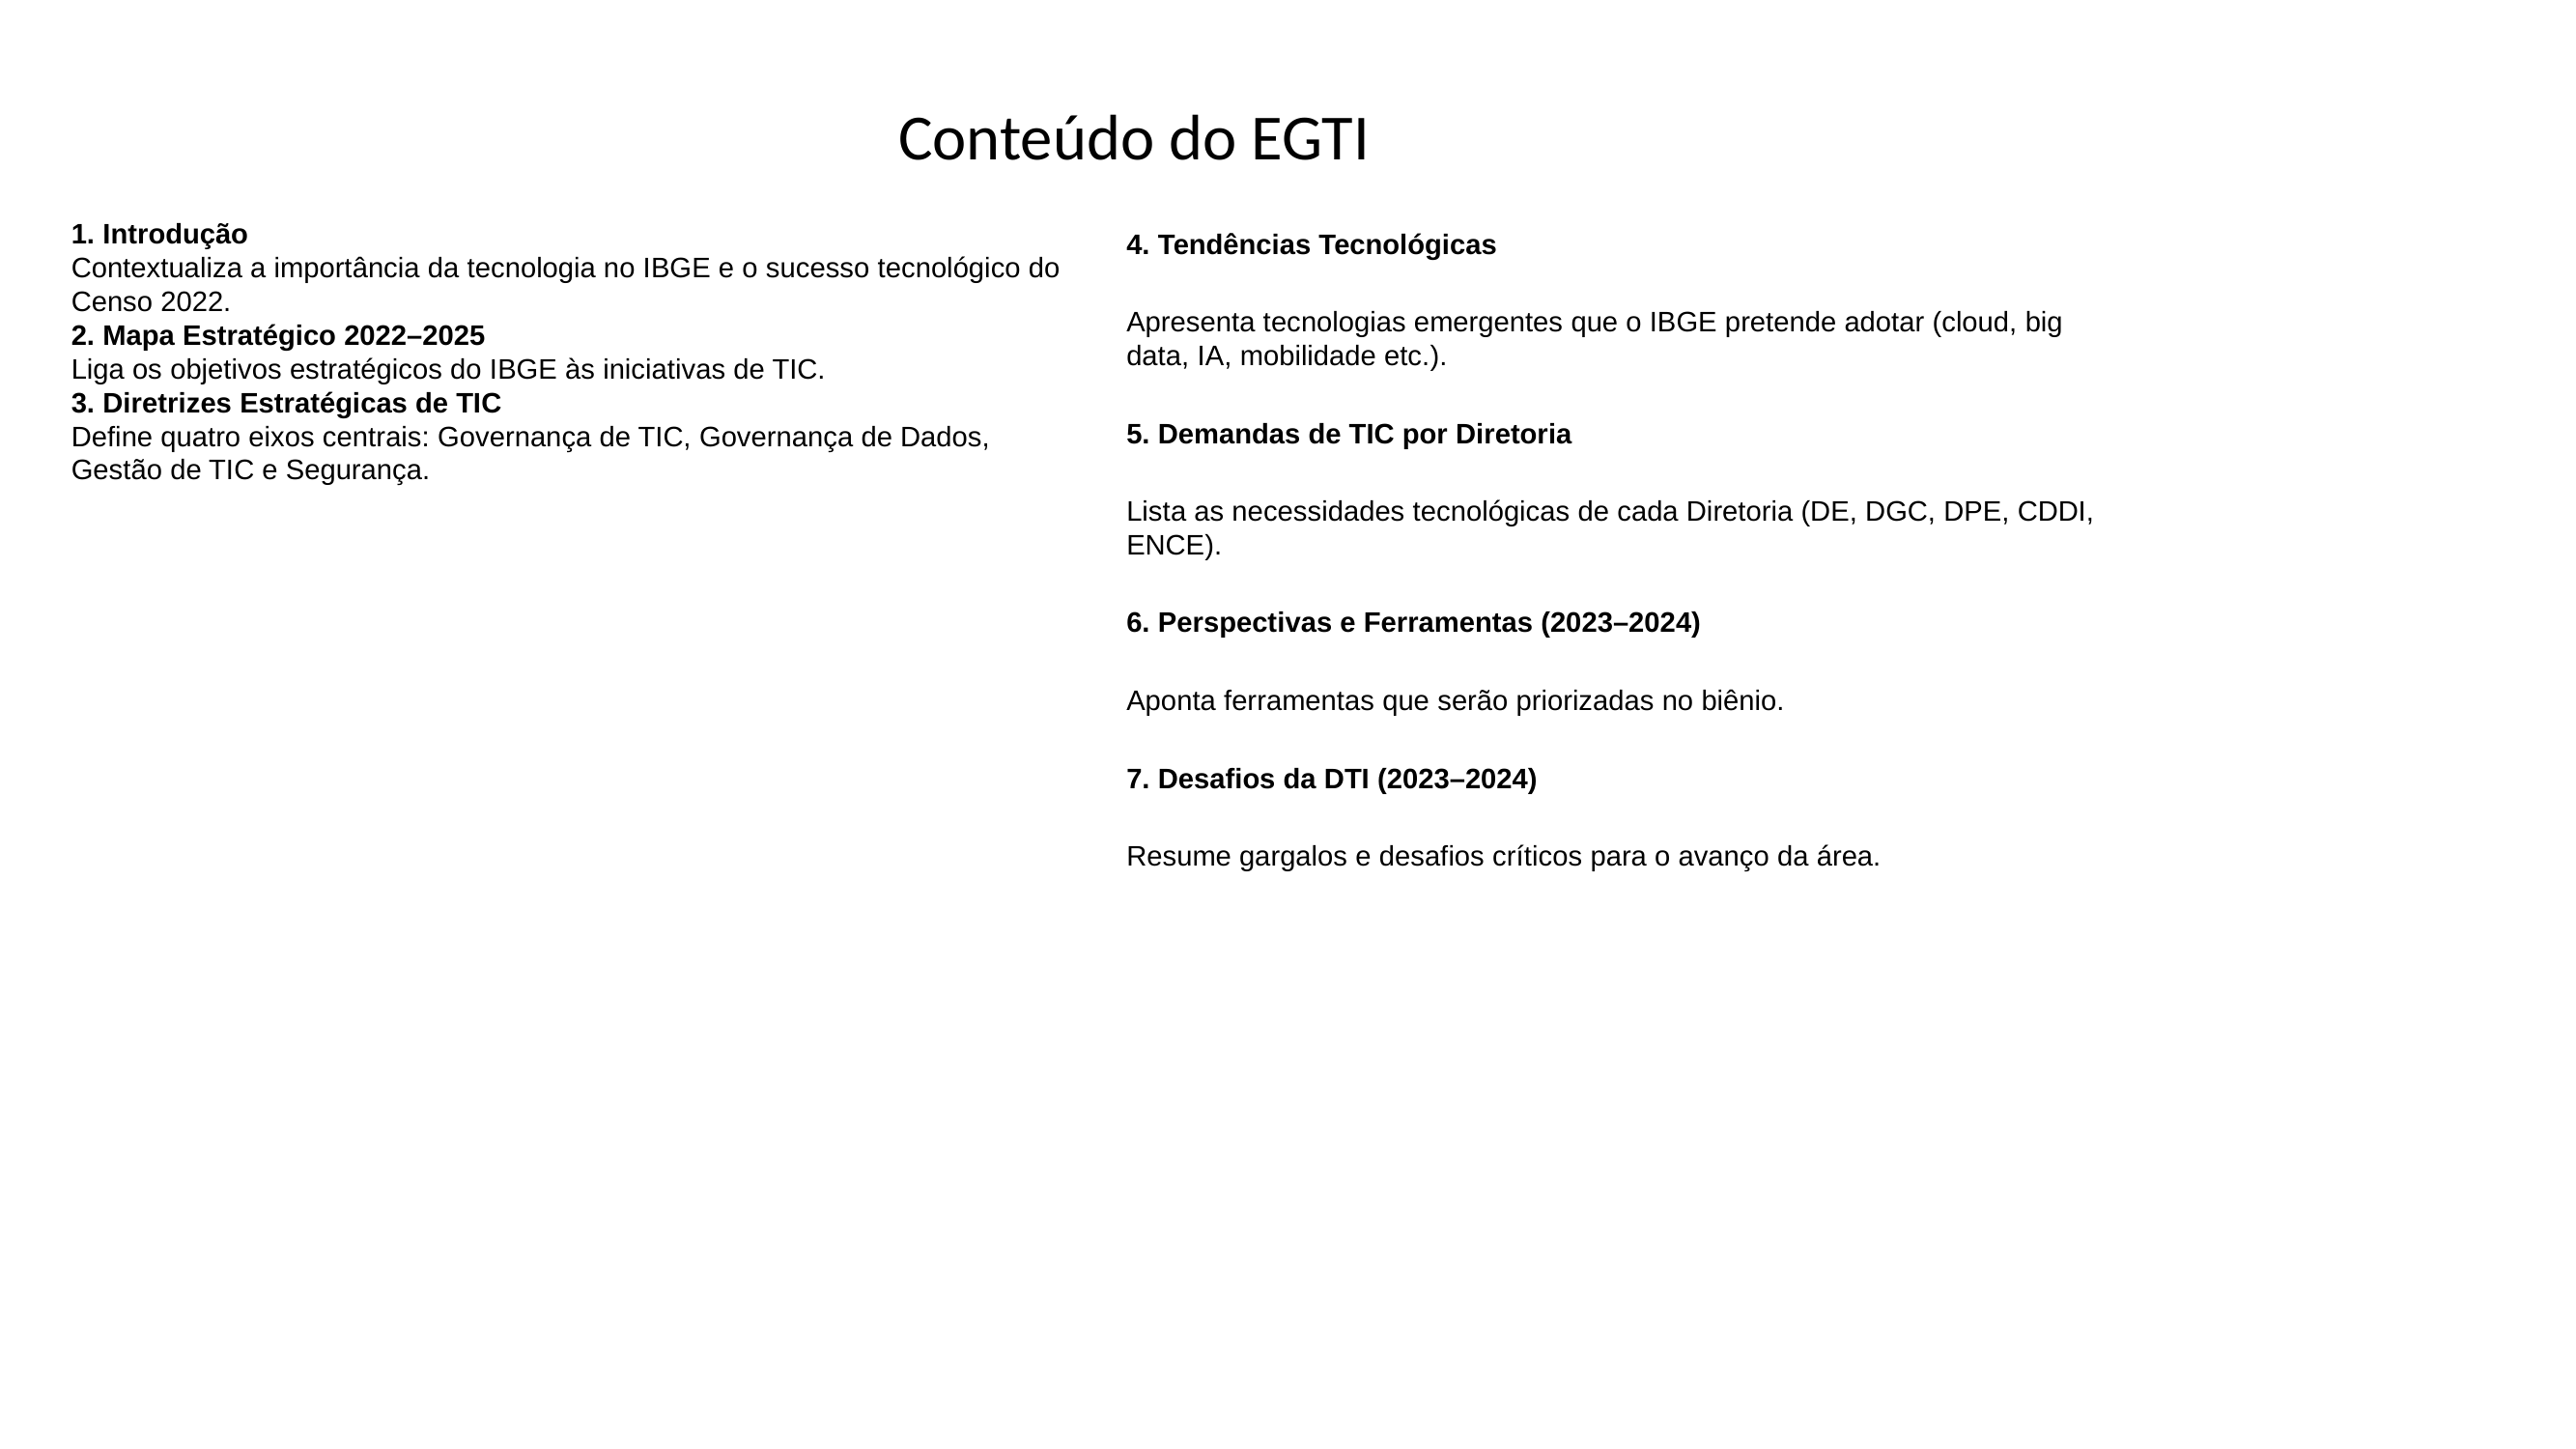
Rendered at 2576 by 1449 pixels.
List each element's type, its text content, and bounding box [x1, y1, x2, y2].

text_box 1. Introdução Contextualiza a importância da tecnologia no IBGE e o sucesso tecnológico do Censo 2022. 2. Mapa Estratégico 2022–2025 Liga os objetivos estratégicos do IBGE às iniciativas de TIC. 3. Diretrizes Estratégicas de TIC Define quatro eixos centrais: Governança de TIC, Governança de Dados, Gestão de TIC e Segurança. [56, 184, 1084, 1284]
text_box 4. Tendências Tecnológicas Apresenta tecnologias emergentes que o IBGE pretende adotar (cloud, big data, IA, mobilidade etc.). 5. Demandas de TIC por Diretoria Lista as necessidades tecnológicas de cada Diretoria (DE, DGC, DPE, CDDI, ENCE). 6. Perspectivas e Ferramentas (2023–2024) Aponta ferramentas que serão priorizadas no biênio. 7. Desafios da DTI (2023–2024) Resume gargalos e desafios críticos para o avanço da área. [1112, 171, 2139, 1271]
title Conteúdo do EGTI [72, 43, 2196, 225]
